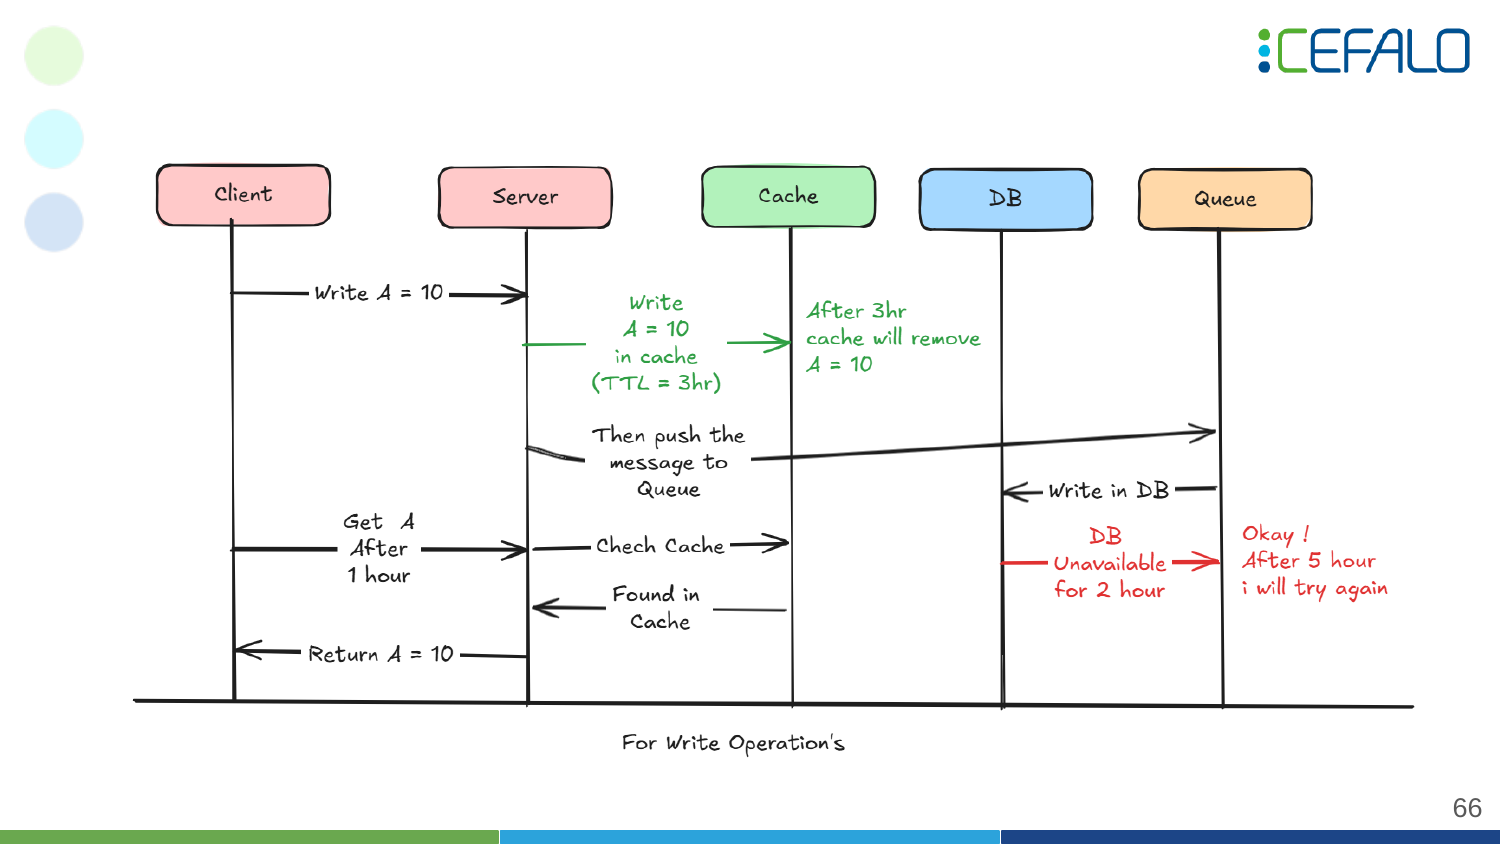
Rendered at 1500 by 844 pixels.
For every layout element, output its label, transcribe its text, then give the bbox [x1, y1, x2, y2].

slide_number ‹#› [1403, 779, 1494, 844]
picture [1258, 28, 1470, 73]
picture [117, 134, 1423, 780]
